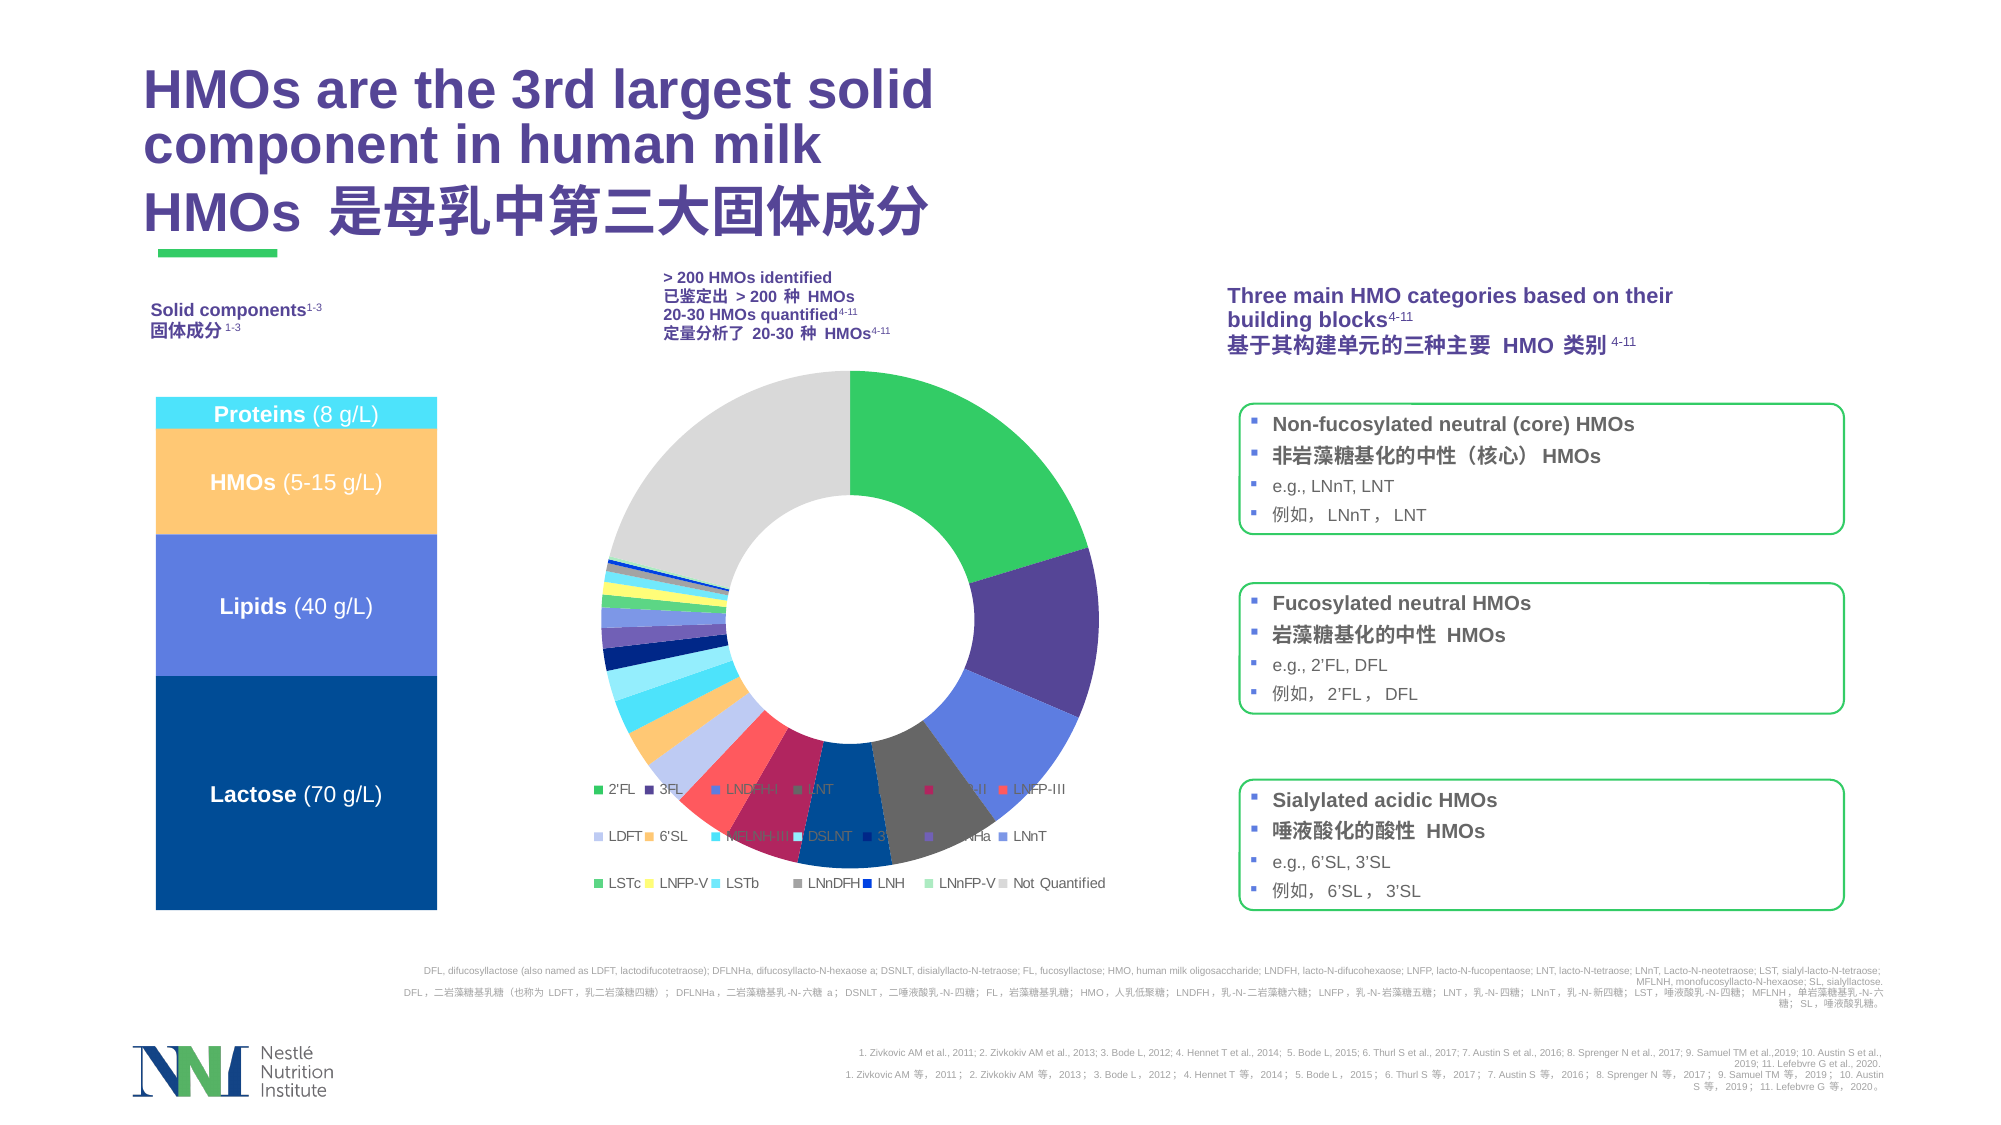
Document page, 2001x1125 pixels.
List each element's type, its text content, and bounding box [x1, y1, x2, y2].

text_box Sialylated acidic HMOs 唾液酸化的酸性 HMOs e.g., 6’SL, 3’SL 例如，6’SL，3’SL [1239, 779, 1844, 911]
picture [116, 1026, 351, 1119]
text_box 1. Zivkovic AM et al., 2011; 2. Zivkokiv AM et al., 2013; 3. Bode L, 2012; 4. Hennet T et al., 2014; 5. Bode L, 2015; 6. Thurl S et al., 2017; 7. Austin S et al., 2016; 8. Sprenger N et al., 2017; 9. Samuel TM et al.,2019; 10. Austin S et al., 2019; 11. Lefebvre G et al., 2020. 1. Zivkovic AM 等，2011；2. Zivkokiv AM 等，2013；3. Bode L，2012；4. Hennet T 等，2014；5. Bode L，2015；6. Thurl S 等，2017；7. Austin S 等，2016；8. Sprenger N 等，2017；9. Samuel TM 等，2019；10. Austin S 等，2019；11. Lefebvre G 等，2020。 [830, 1043, 1891, 1098]
text_box Three main HMO categories based on their building blocks4-11 基于其构建单元的三种主要 HMO 类别4-11 [1220, 278, 1709, 364]
chart [590, 346, 1110, 932]
text_box DFL, difucosyllactose (also named as LDFT, lactodifucotetraose); DFLNHa, difucosyllacto-N-hexaose a; DSNLT, disialyllacto-N-tetraose; FL, fucosyllactose; HMO, human milk oligosaccharide; LNDFH, lacto-N-difucohexaose; LNFP, lacto-N-fucopentaose; LNT, lacto-N-tetraose; LNnT, Lacto-N-neotetraose; LST, sialyl-lacto-N-tetraose; MFLNH, monofucosyllacto-N-hexaose; SL, sialyllactose. DFL，二岩藻糖基乳糖（也称为 LDFT，乳二岩藻糖四糖）；DFLNHa，二岩藻糖基乳-N-六糖 a；DSNLT，二唾液酸乳-N-四糖；FL，岩藻糖基乳糖；HMO，人乳低聚糖；LNDFH，乳-N-二岩藻糖六糖；LNFP，乳-N-岩藻糖五糖；LNT，乳-N-四糖；LNnT，乳-N-新四糖；LST，唾液酸乳-N-四糖；MFLNH，单岩藻糖基乳-N-六糖；SL，唾液酸乳糖。 [382, 961, 1891, 1016]
title HMOs are the 3rd largest solid component in human milk HMOs 是母乳中第三大固体成分 [137, 59, 1080, 251]
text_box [155, 396, 438, 911]
text_box Solid components1-3 固体成分1-3 [144, 296, 480, 346]
text_box Non-fucosylated neutral (core) HMOs 非岩藻糖基化的中性（核心）HMOs e.g., LNnT, LNT 例如，LNnT，LNT [1239, 403, 1844, 535]
text_box > 200 HMOs identified 已鉴定出 > 200 种 HMOs 20-30 HMOs quantified4-11 定量分析了 20-30 种 HMOs4-11 [657, 264, 1044, 345]
text_box Fucosylated neutral HMOs 岩藻糖基化的中性 HMOs e.g., 2’FL, DFL 例如，2’FL，DFL [1239, 583, 1844, 714]
